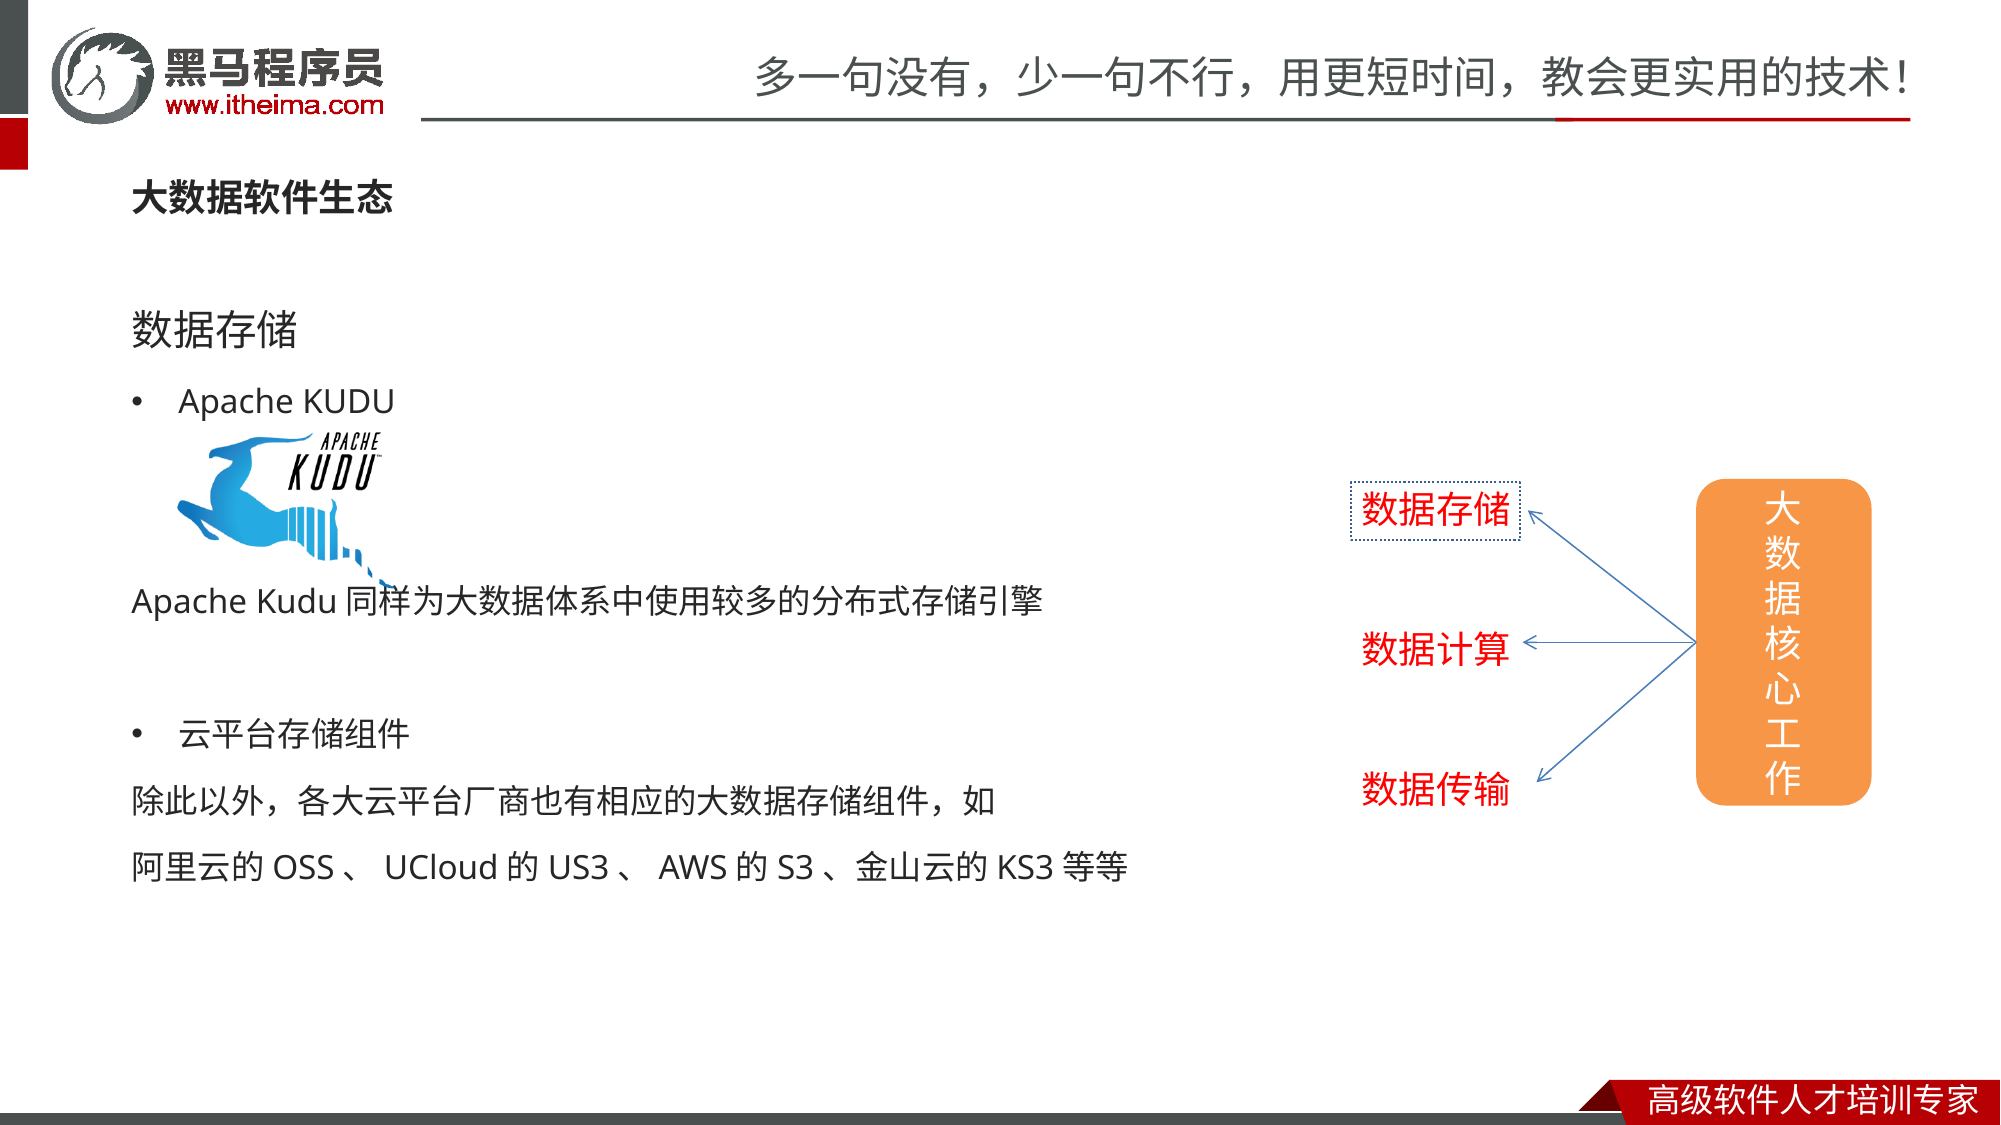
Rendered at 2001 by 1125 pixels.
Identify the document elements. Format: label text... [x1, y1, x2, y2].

text_box [1349, 480, 1522, 542]
picture [50, 26, 384, 125]
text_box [1536, 642, 1697, 783]
text_box 数据计算 [1102, 618, 1531, 679]
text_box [1527, 510, 1697, 641]
text_box 大 数 据 核 心 工 作 [1694, 476, 1874, 808]
list 数据存储 Apache KUDU Apache Kudu同样为大数据体系中使用较多的分布式存储引擎 云平台存储组件 除此以外，各大云平台厂商也有相应的大数据存储组件，如 阿里云的OSS、UCloud的US3、AWS的S3、金山云的KS3等等 [116, 271, 1872, 964]
picture [174, 430, 396, 591]
list 大数据软件生态 [116, 154, 1872, 239]
text_box 数据传输 [1102, 758, 1770, 819]
text_box 数据存储 [1102, 478, 1713, 539]
